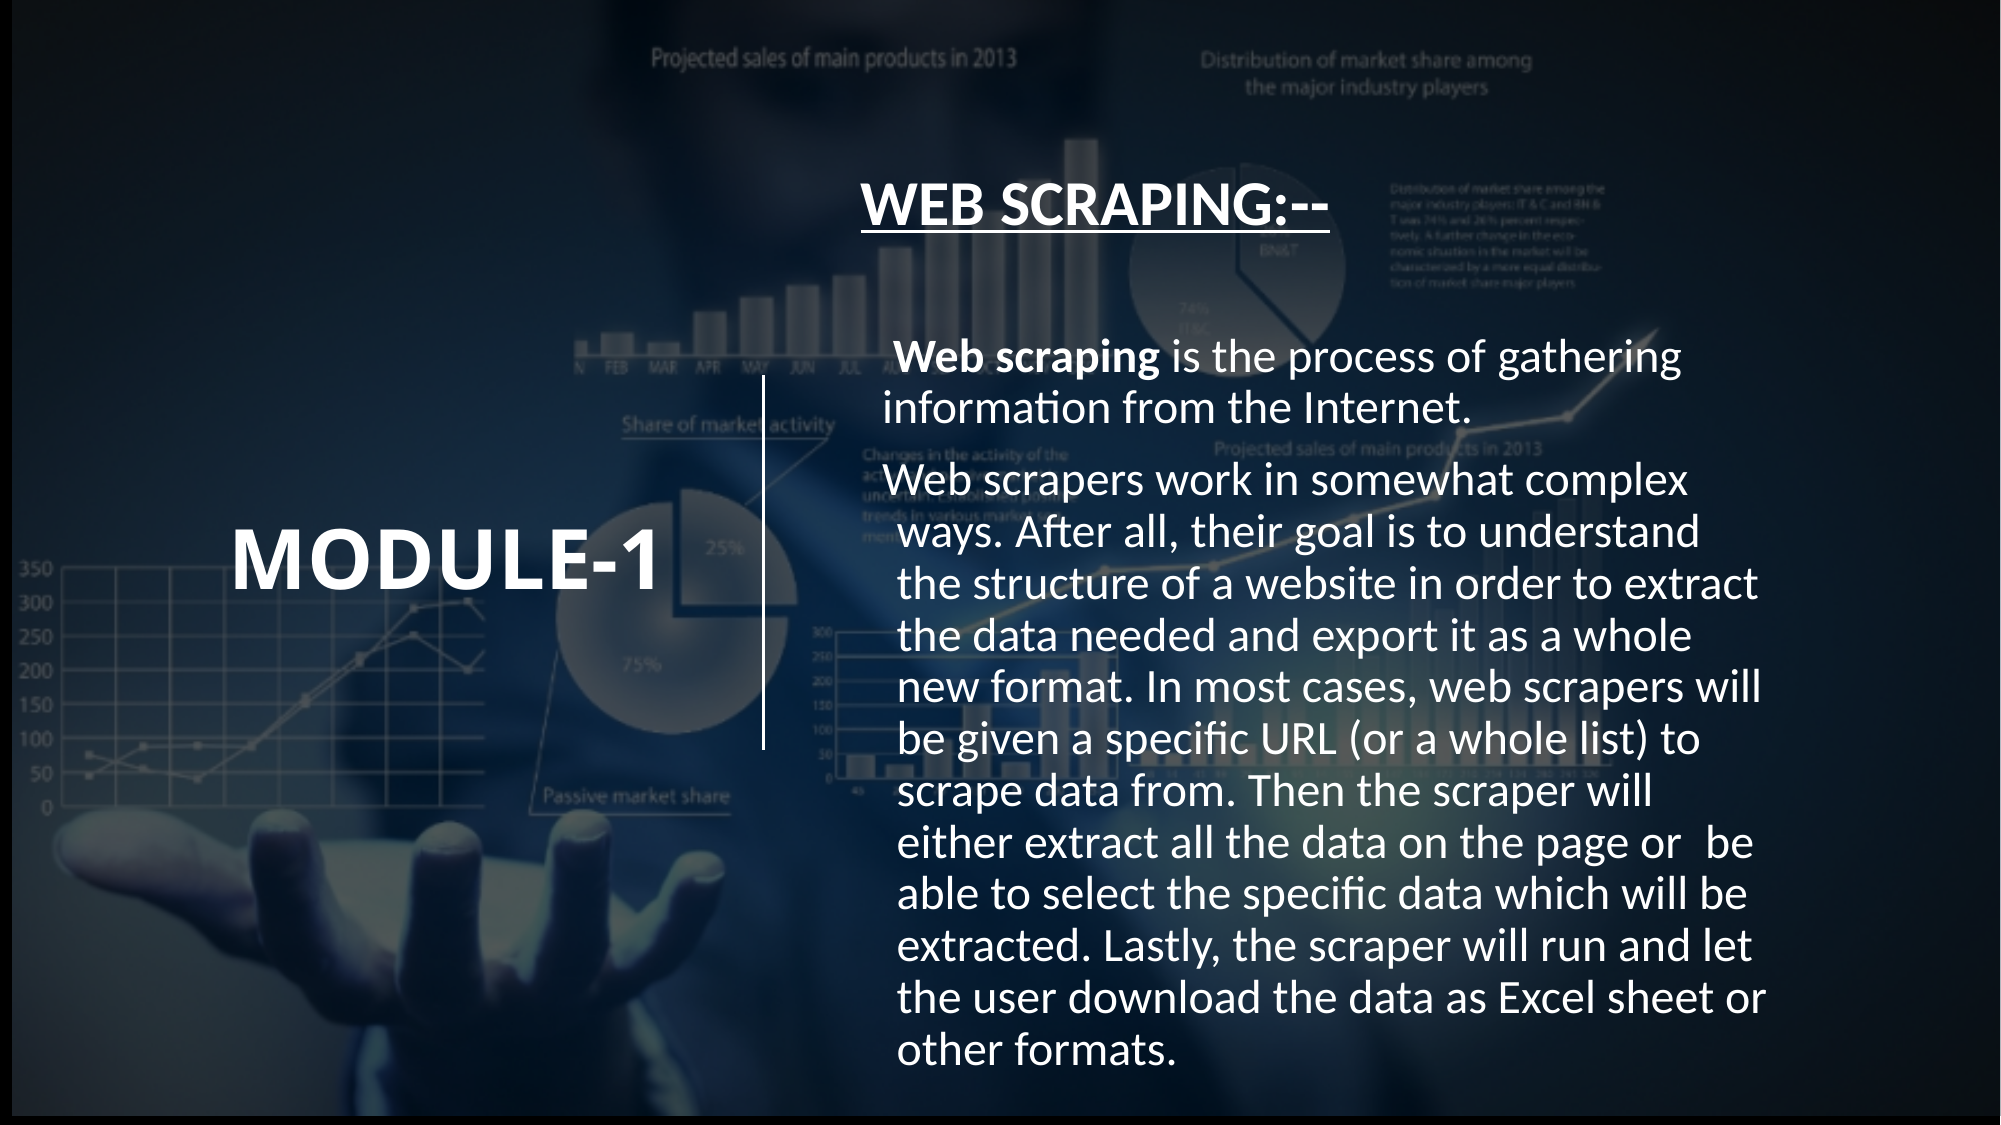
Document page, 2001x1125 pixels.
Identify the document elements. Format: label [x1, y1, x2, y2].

picture [12, 0, 2000, 1116]
text_box [0, 0, 2000, 1125]
